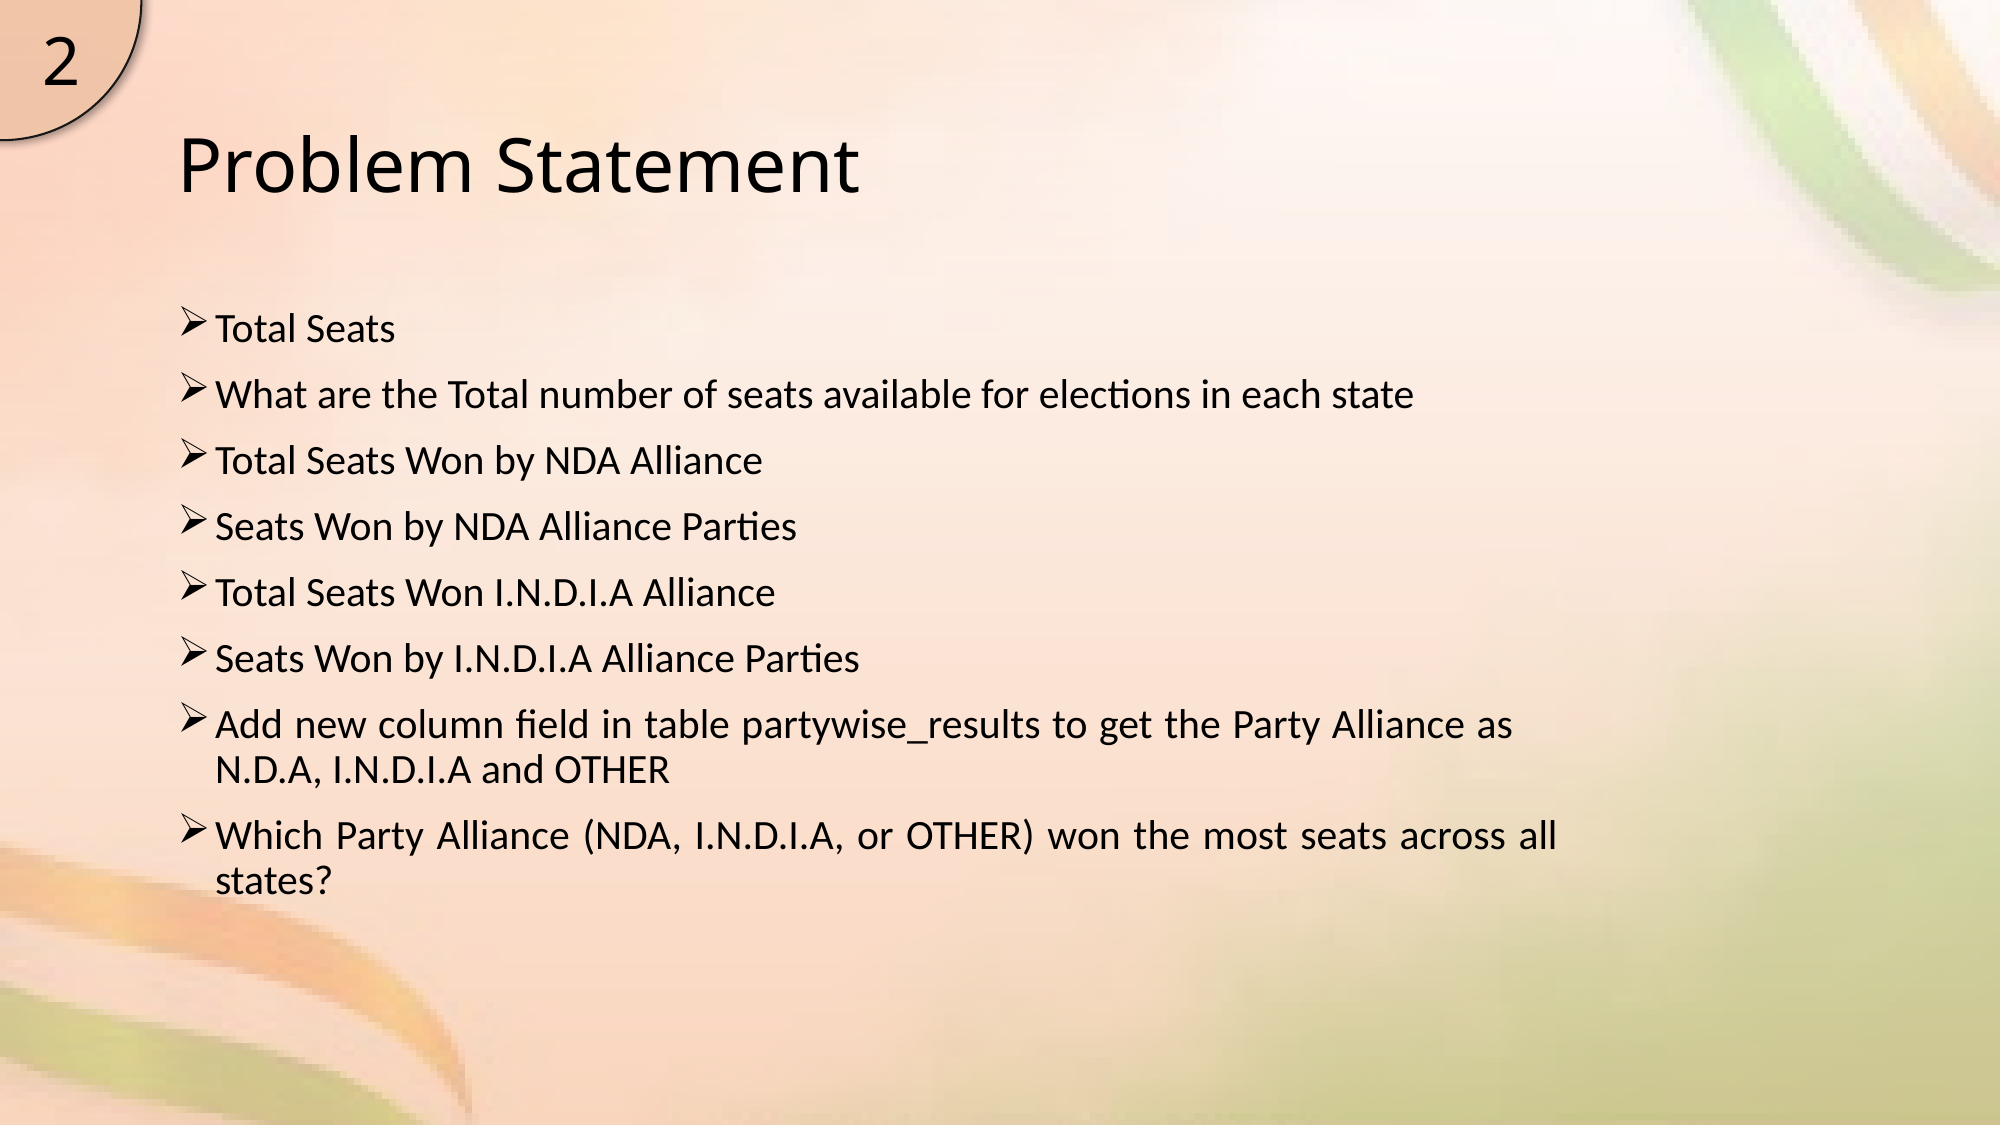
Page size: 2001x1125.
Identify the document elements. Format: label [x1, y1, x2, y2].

list [0, 0, 2000, 1125]
